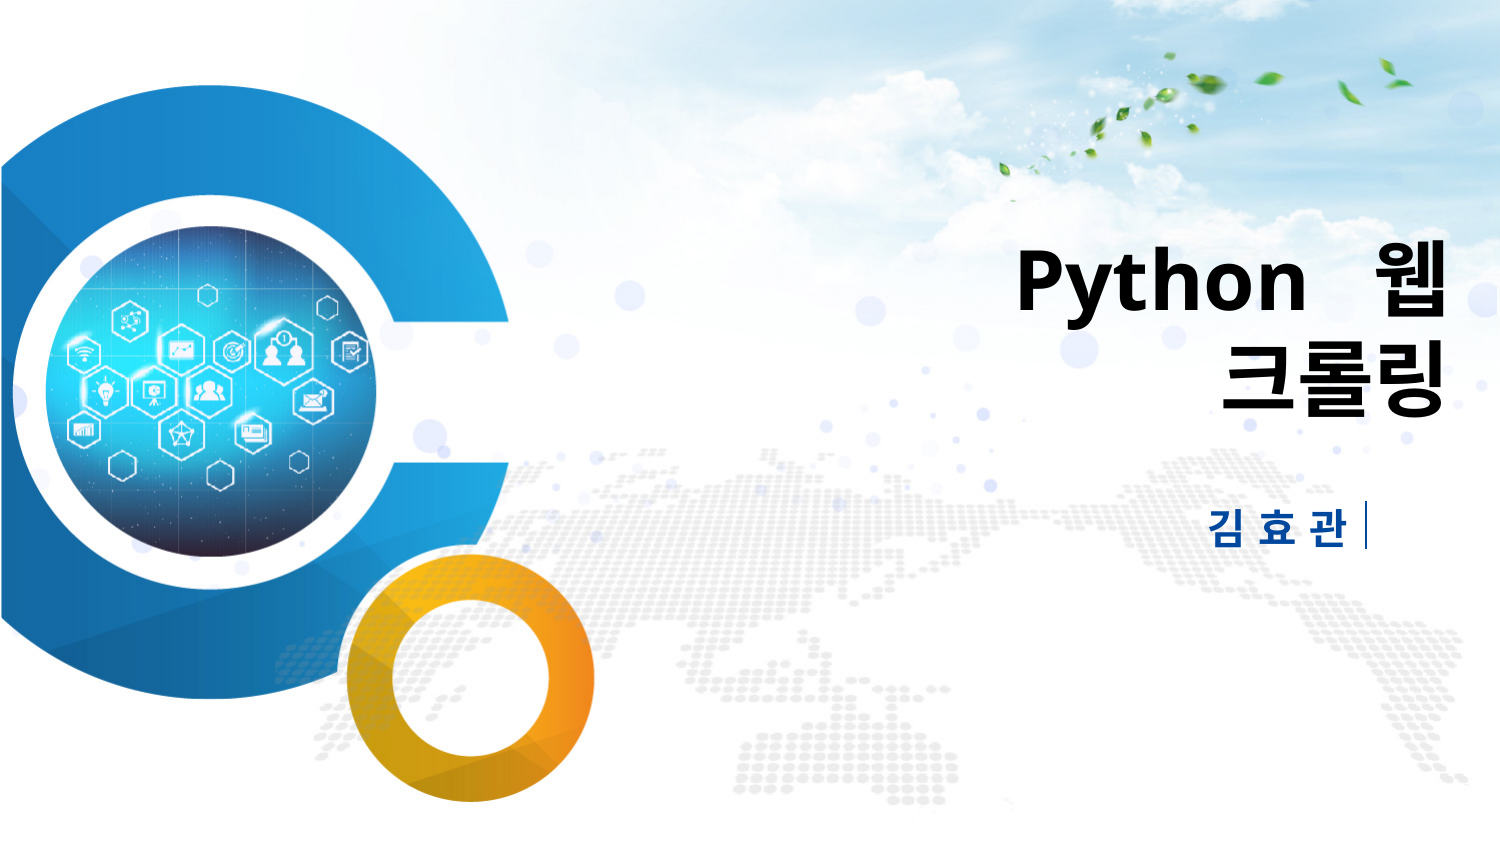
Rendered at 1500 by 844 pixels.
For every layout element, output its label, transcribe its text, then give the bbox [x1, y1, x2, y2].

picture [0, 0, 1500, 844]
text_box Python 웹 크롤링 [998, 220, 1465, 435]
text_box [1186, 494, 1369, 562]
